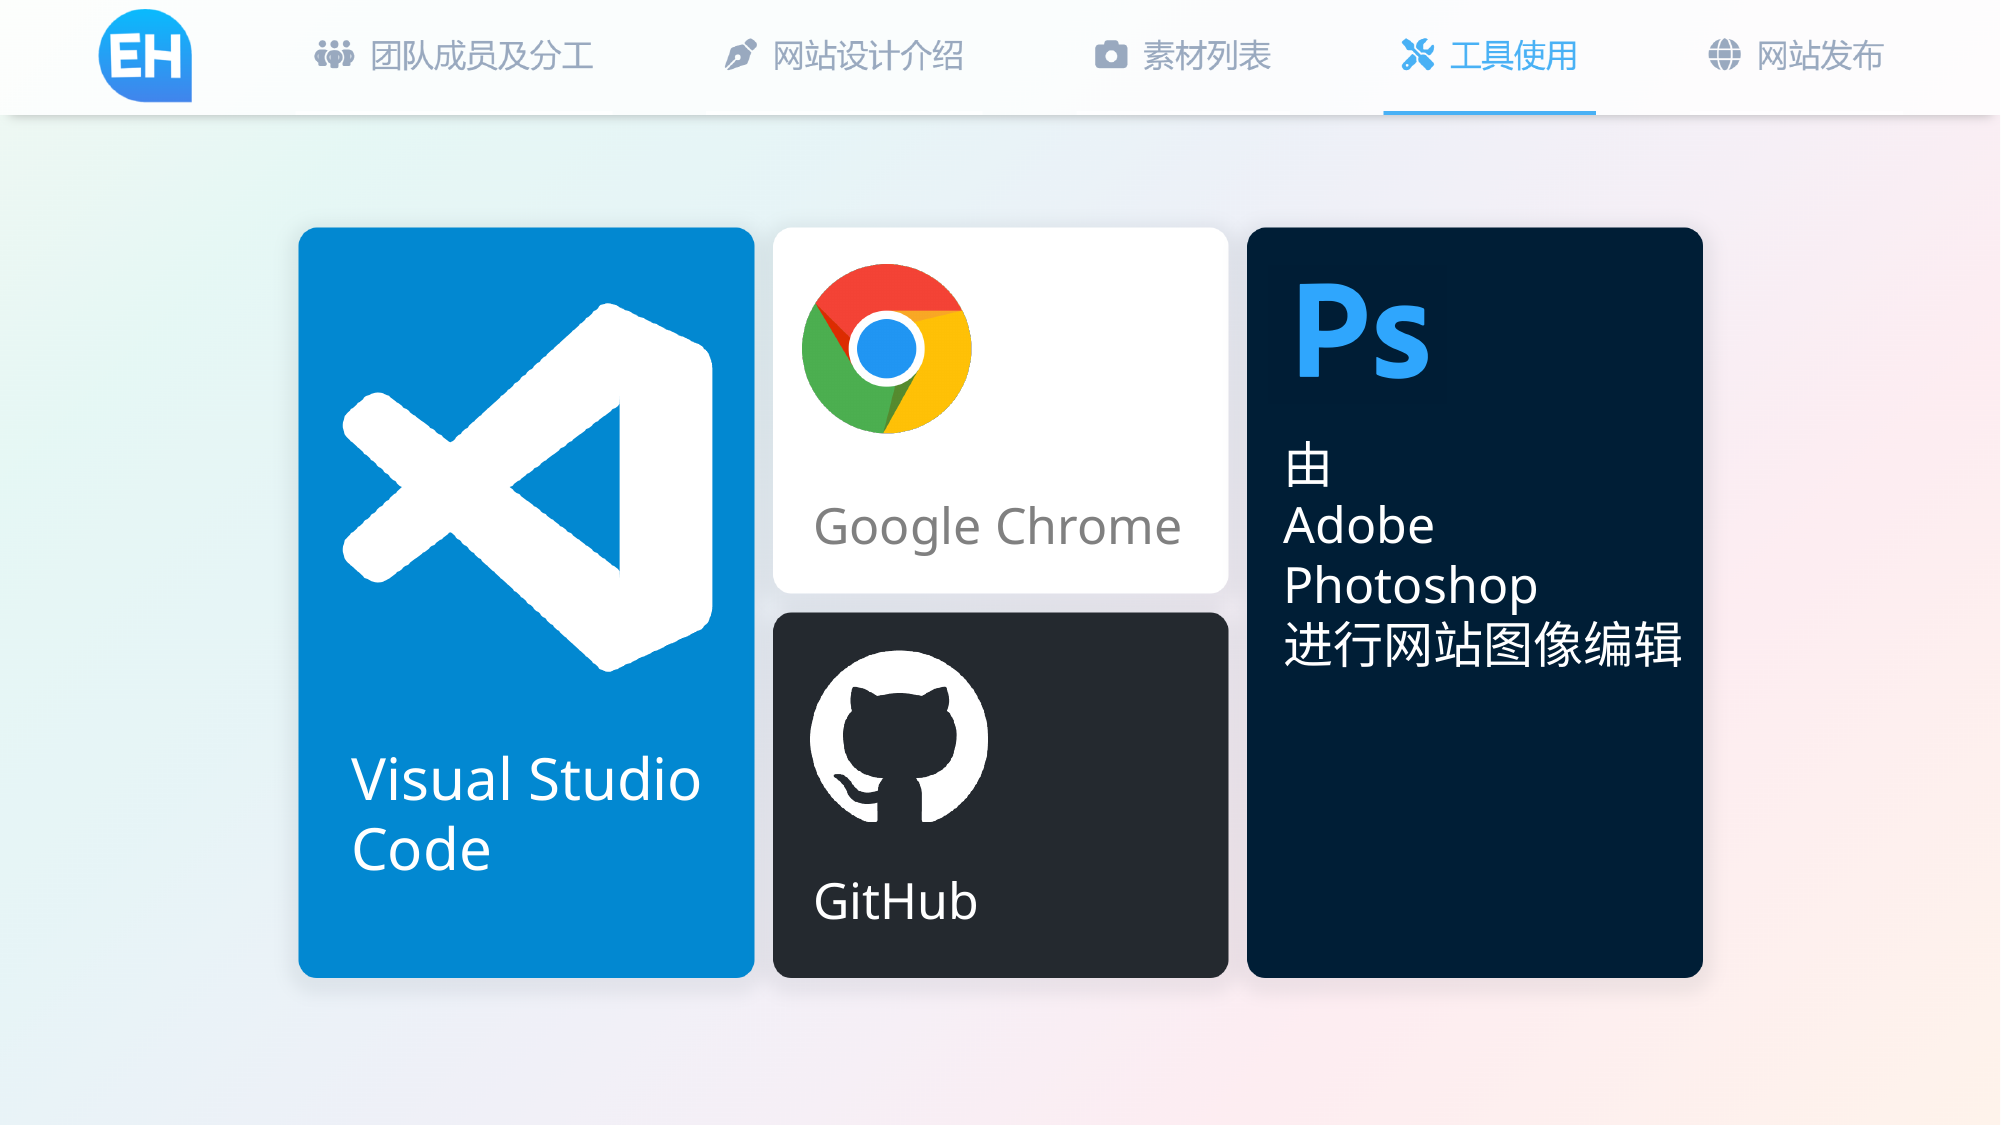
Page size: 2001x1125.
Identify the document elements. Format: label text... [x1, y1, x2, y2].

text_box Google Chrome [798, 486, 1251, 562]
text_box GitHub [798, 862, 1251, 938]
picture [0, 0, 2001, 1125]
text_box Visual Studio Code [336, 734, 780, 890]
text_box 由 Adobe Photoshop 进行网站图像编辑 [1268, 426, 1738, 681]
